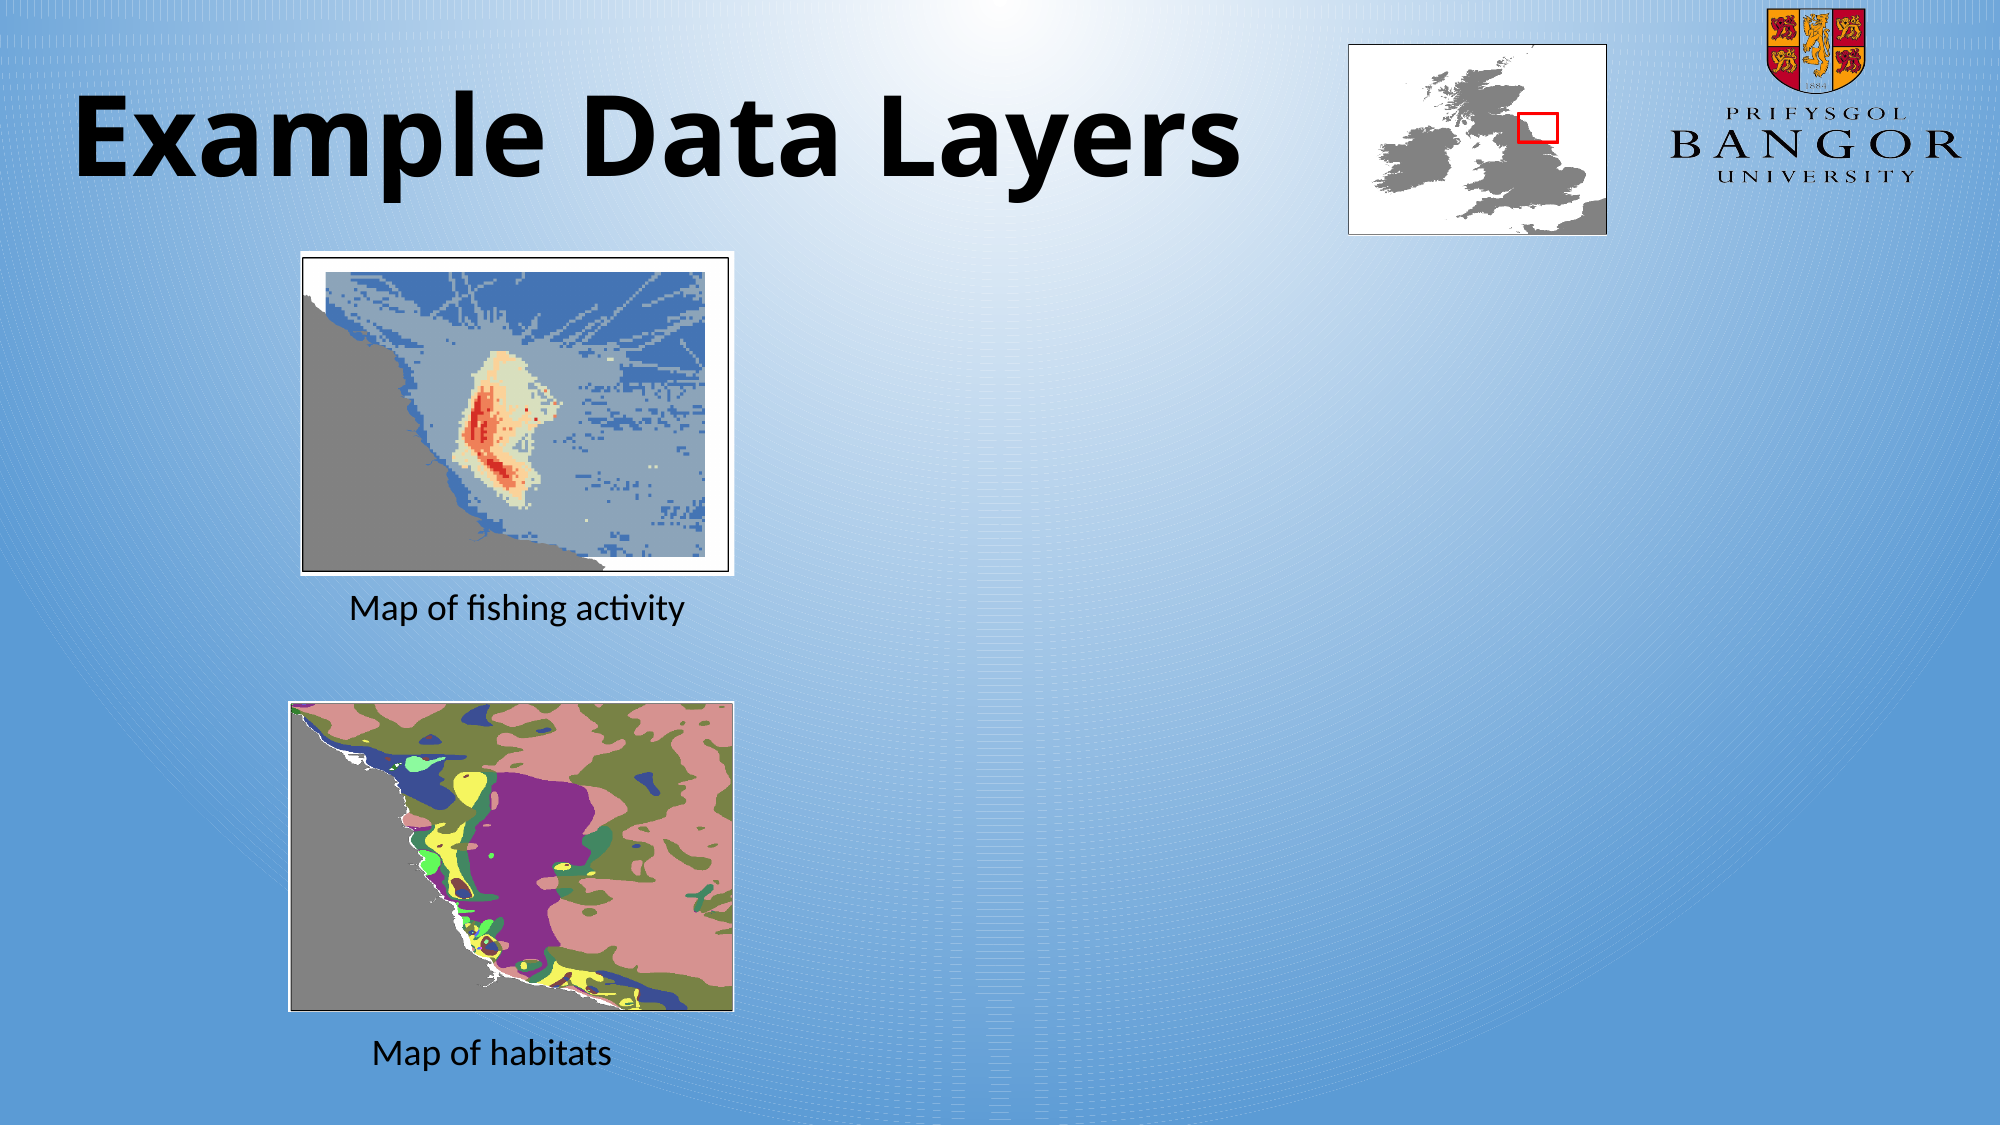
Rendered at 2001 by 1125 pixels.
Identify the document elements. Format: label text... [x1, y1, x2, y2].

text_box Map of fishing activity [334, 576, 701, 636]
title Example Data Layers [54, 44, 1348, 236]
text_box Map of habitats [356, 1020, 628, 1080]
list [300, 251, 735, 576]
picture [1348, 44, 1607, 236]
picture [288, 700, 735, 1012]
picture [1632, 0, 2000, 192]
